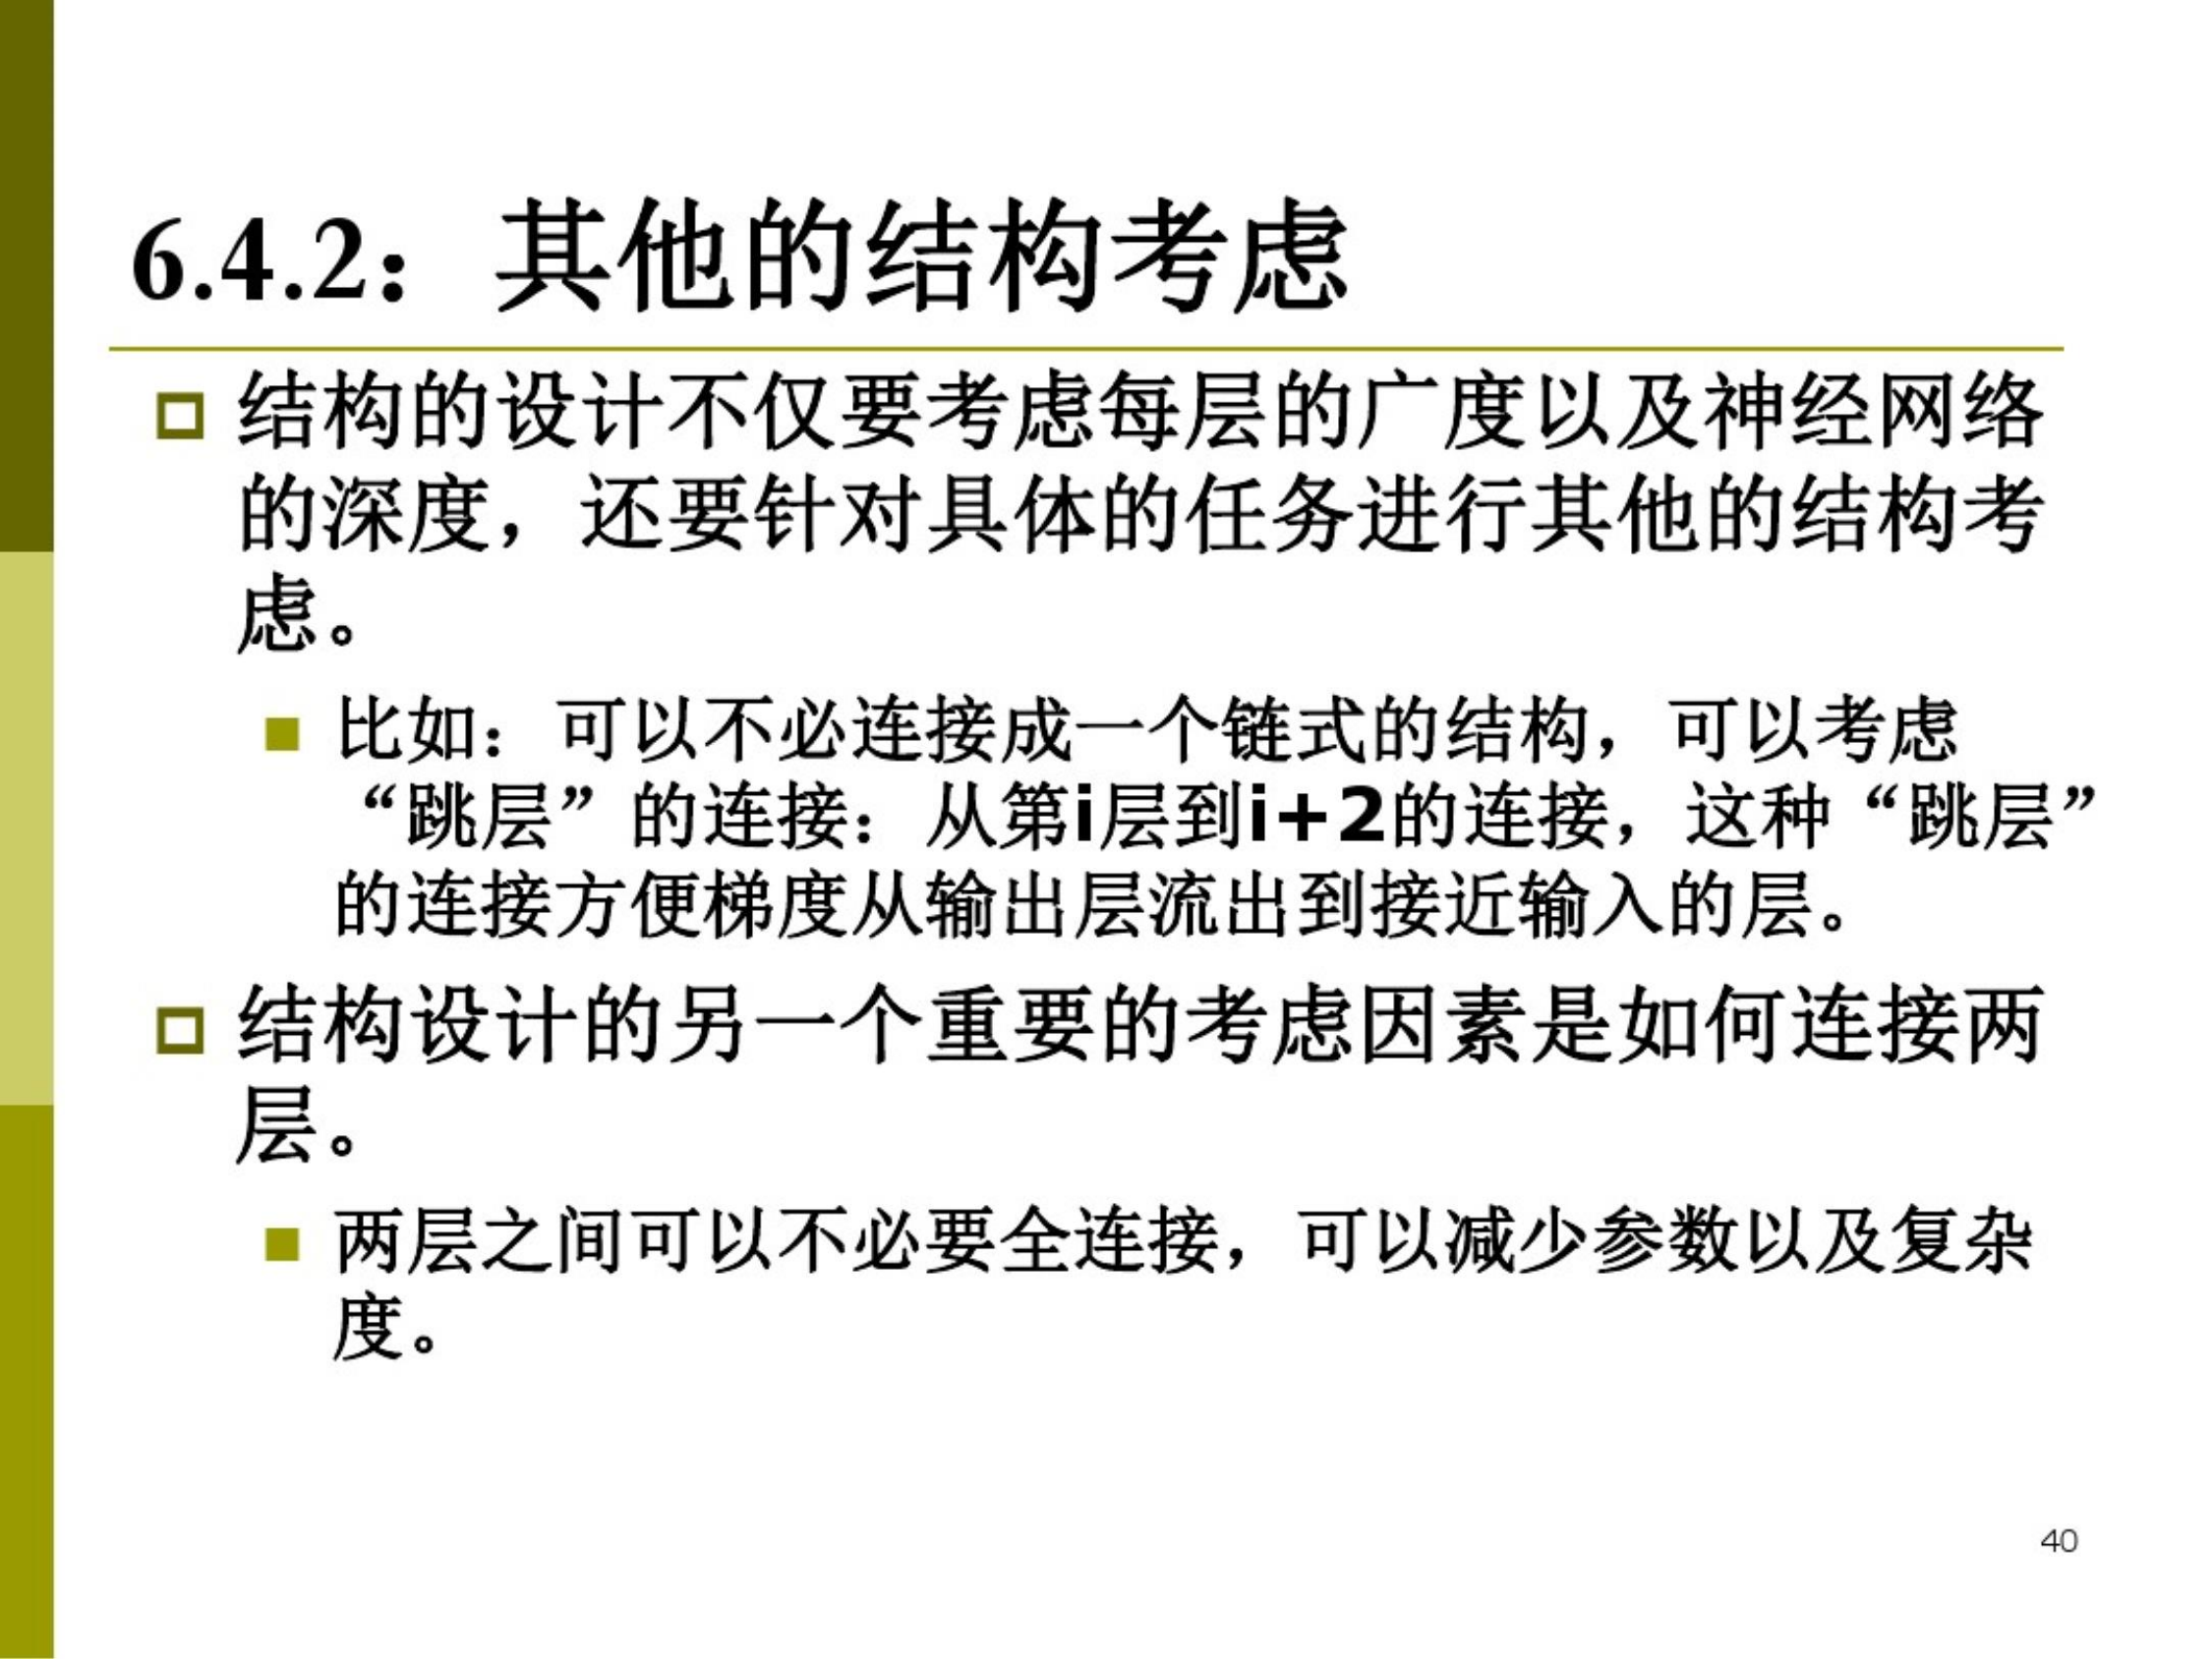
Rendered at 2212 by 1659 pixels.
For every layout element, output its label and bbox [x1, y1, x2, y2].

text_box [0, 0, 2212, 1659]
